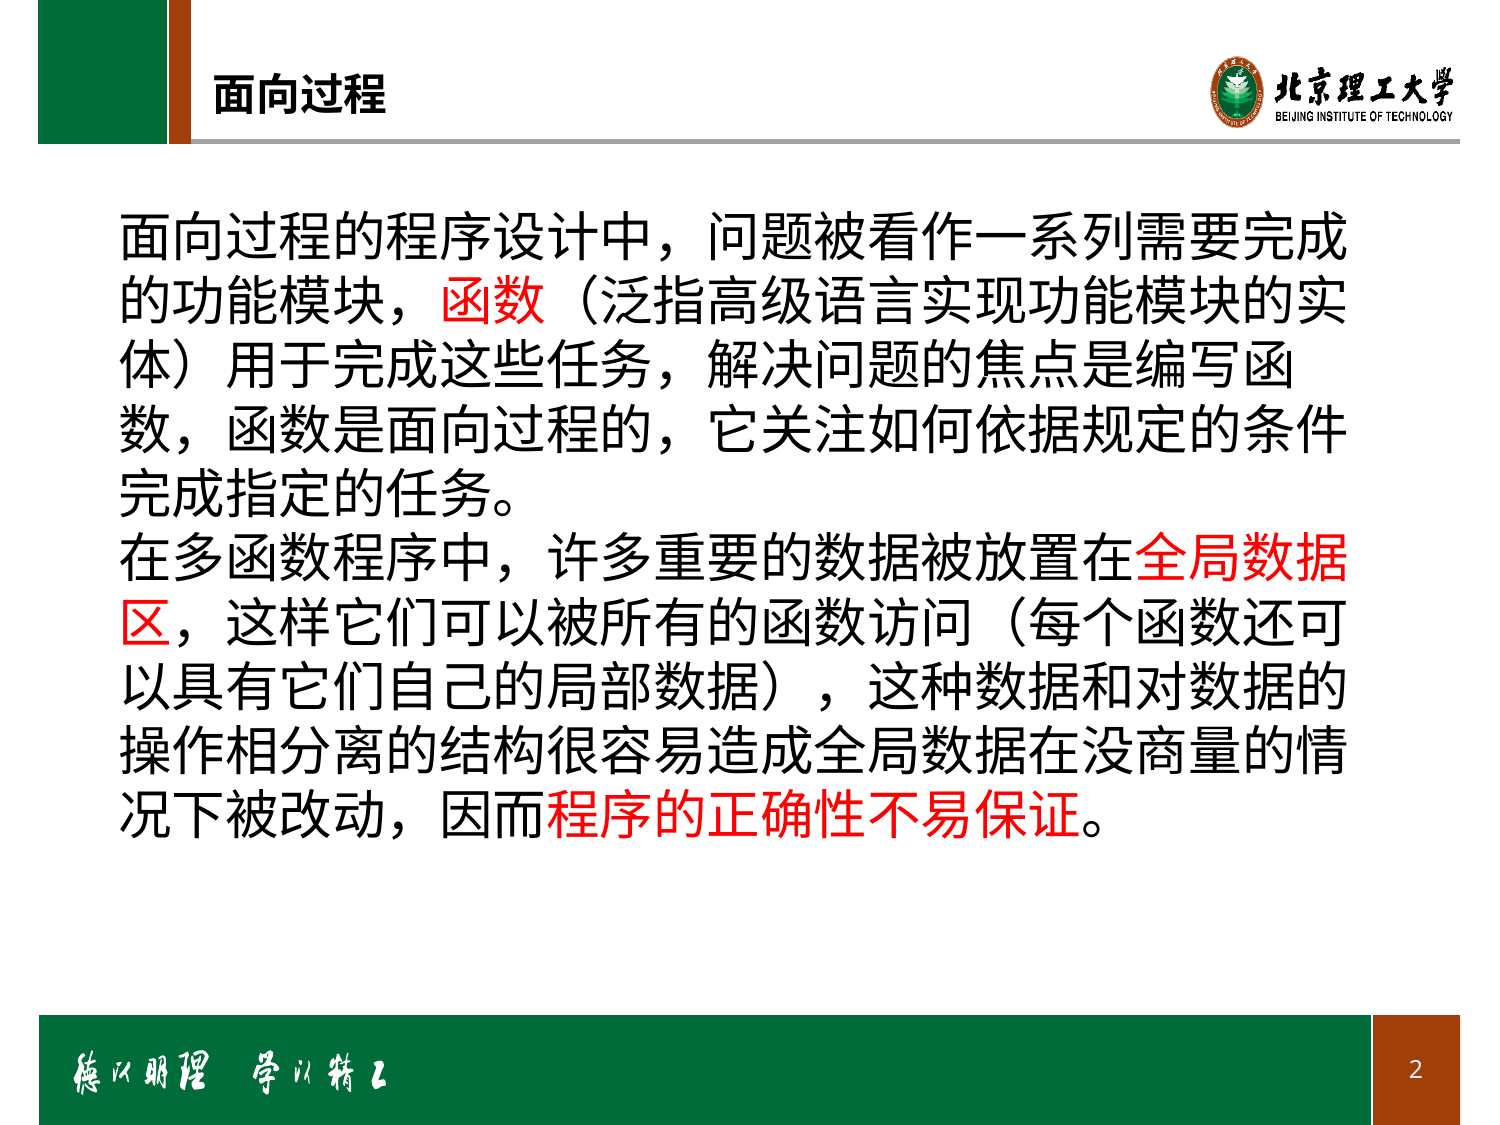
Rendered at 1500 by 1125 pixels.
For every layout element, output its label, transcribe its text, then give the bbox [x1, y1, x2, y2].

list 面向过程的程序设计中，问题被看作一系列需要完成的功能模块，函数（泛指高级语言实现功能模块的实体）用于完成这些任务，解决问题的焦点是编写函数，函数是面向过程的，它关注如何依据规定的条件完成指定的任务。 在多函数程序中，许多重要的数据被放置在全局数据区，这样它们可以被所有的函数访问（每个函数还可以具有它们自己的局部数据），这种数据和对数据的操作相分离的结构很容易造成全局数据在没商量的情况下被改动，因而程序的正确性不易保证。 [103, 195, 1397, 910]
picture [1262, 56, 1453, 128]
title 面向过程 [197, 0, 1262, 195]
